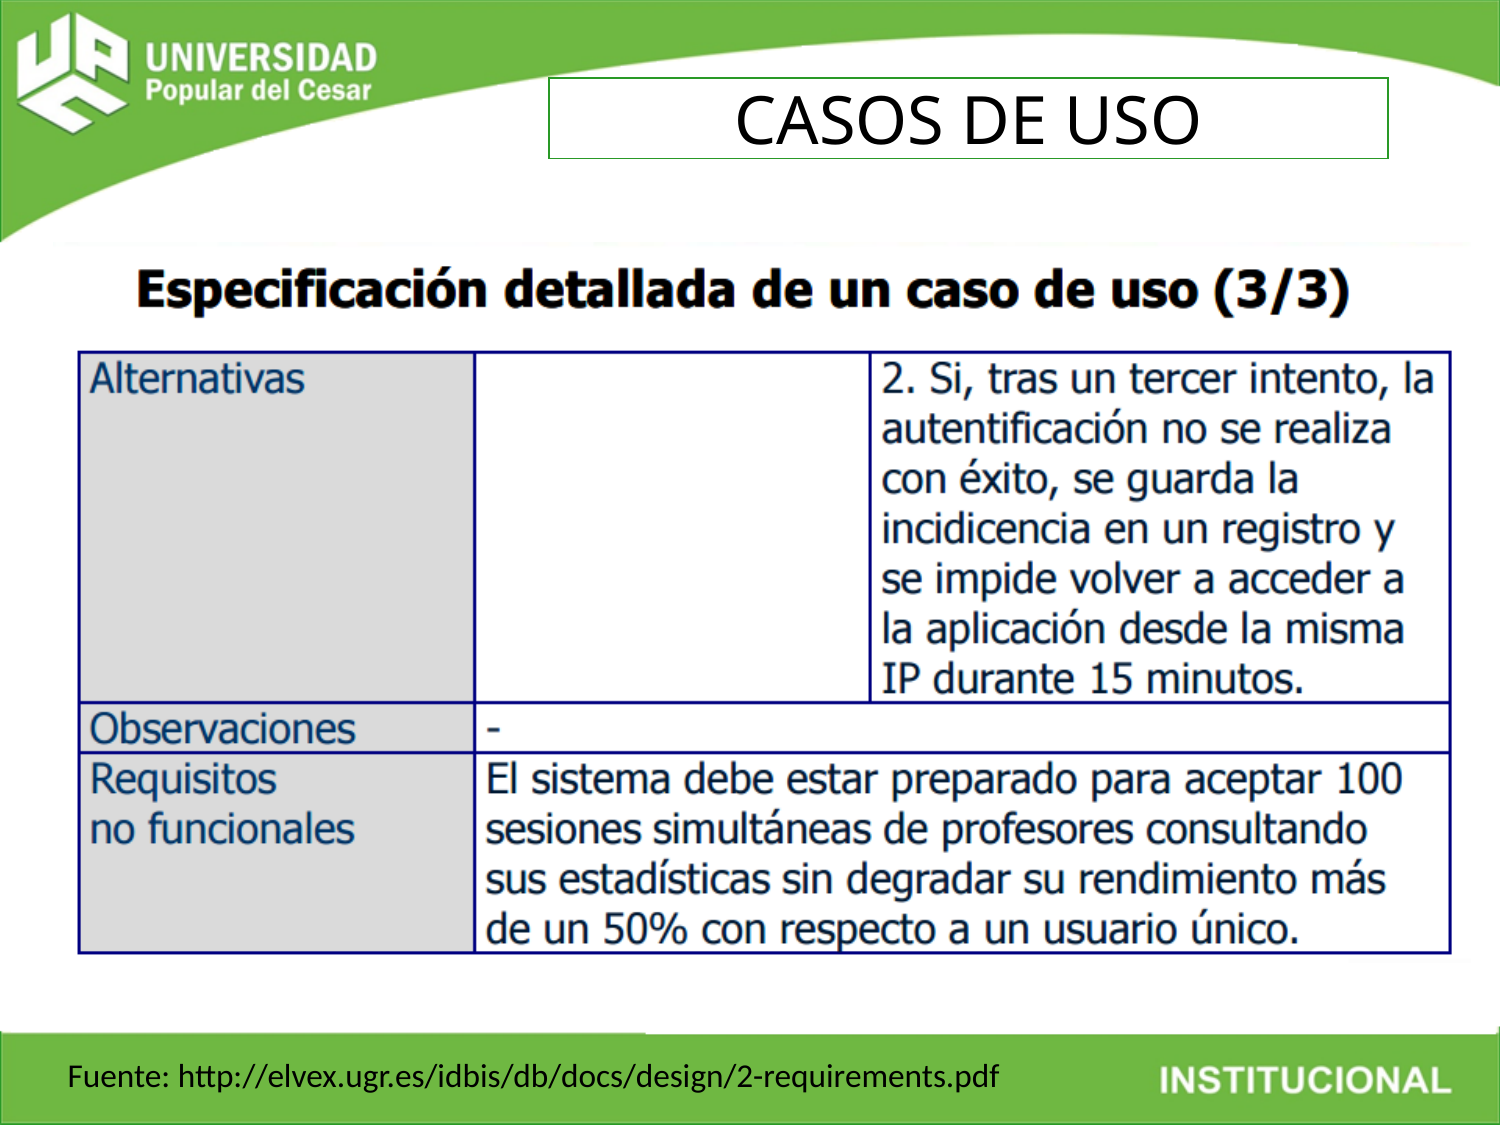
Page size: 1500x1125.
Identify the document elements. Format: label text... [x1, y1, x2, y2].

text_box CASOS DE USO [549, 78, 1388, 159]
picture [0, 0, 1500, 1125]
text_box Fuente: http://elvex.ugr.es/idbis/db/docs/design/2-requirements.pdf [53, 1046, 1128, 1102]
